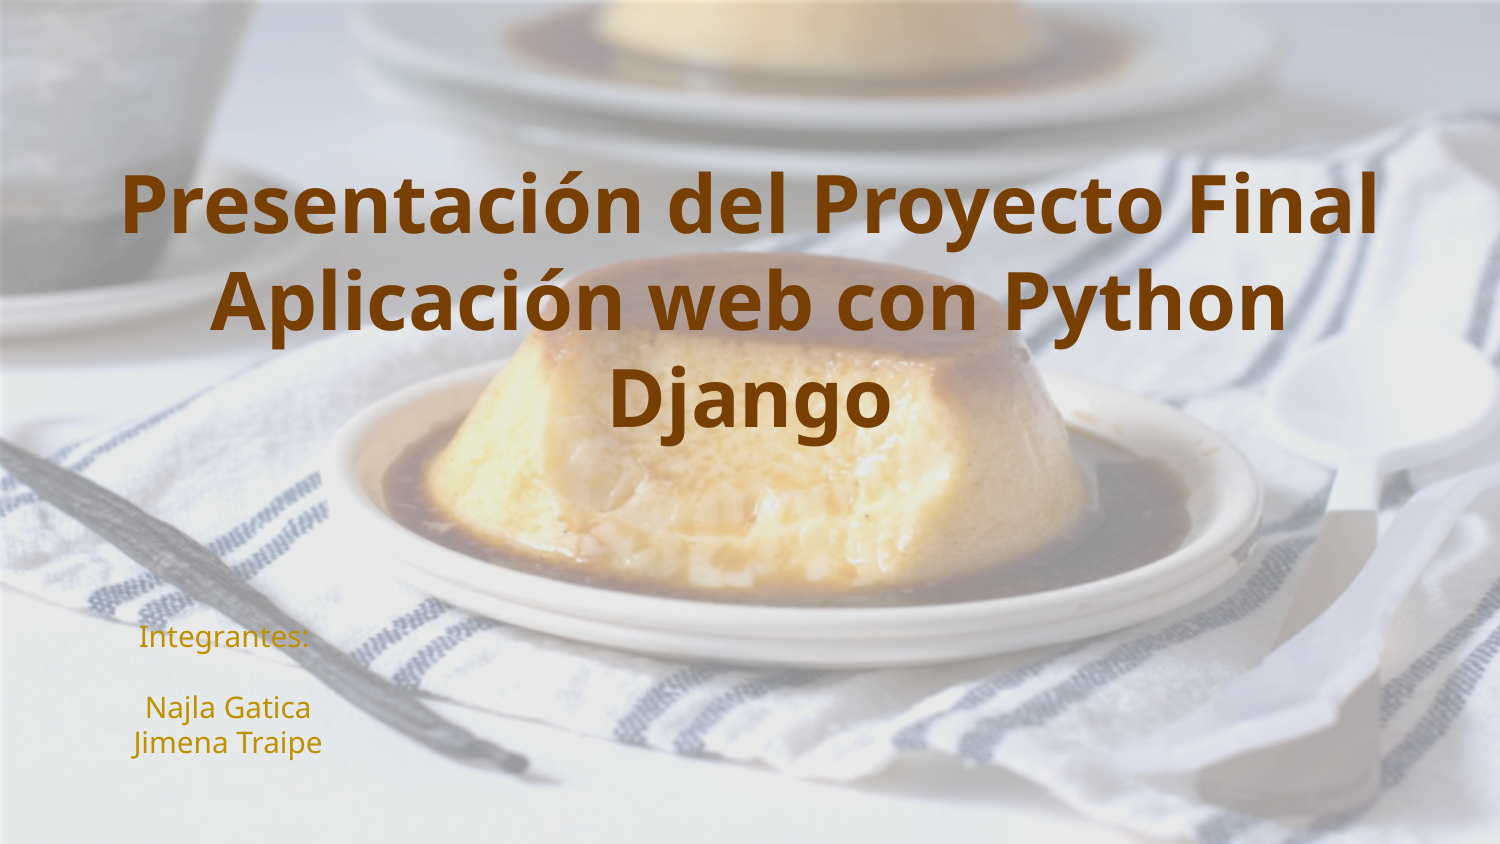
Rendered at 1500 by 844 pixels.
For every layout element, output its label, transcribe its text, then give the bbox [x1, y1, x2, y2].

subtitle Integrantes: Najla Gatica Jimena Traipe [51, 602, 406, 776]
picture [0, 0, 1500, 844]
title Presentación del Proyecto Final Aplicación web con Python Django [51, 122, 1449, 459]
